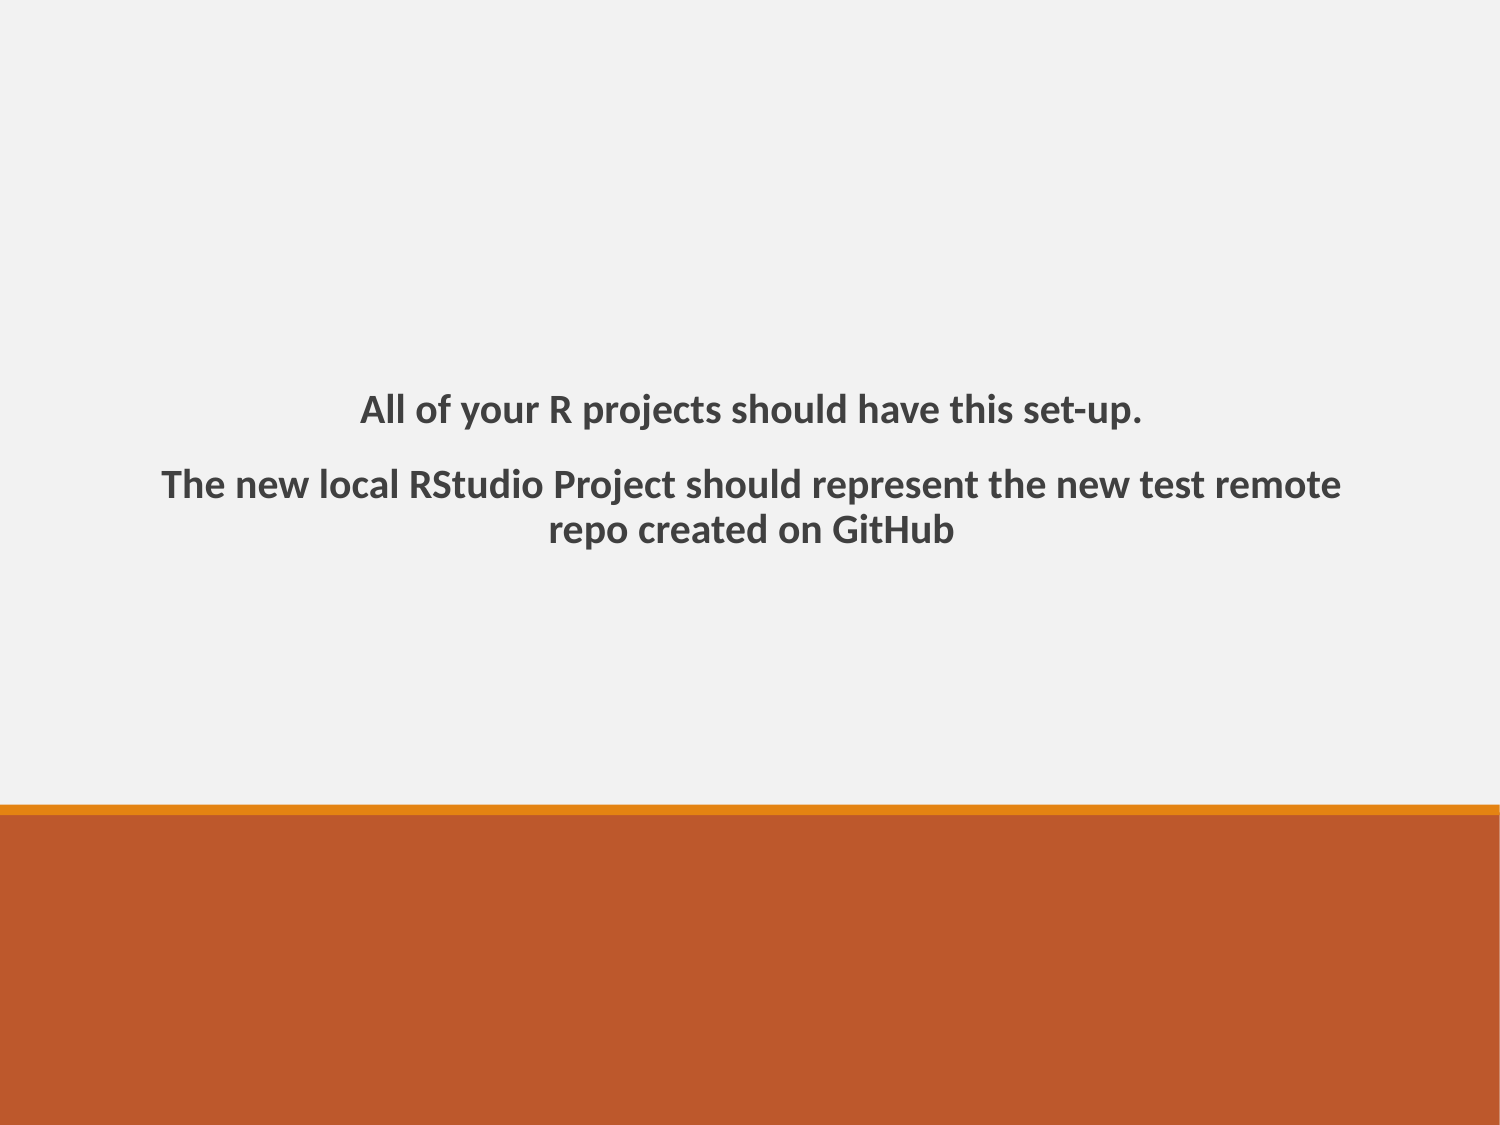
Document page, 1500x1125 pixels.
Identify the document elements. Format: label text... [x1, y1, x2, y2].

text_box [0, 816, 1500, 1125]
text_box [0, 0, 1500, 803]
text_box [0, 803, 1500, 816]
list All of your R projects should have this set-up. The new local RStudio Project should represent the new test remote repo created on GitHub [135, 380, 1369, 748]
